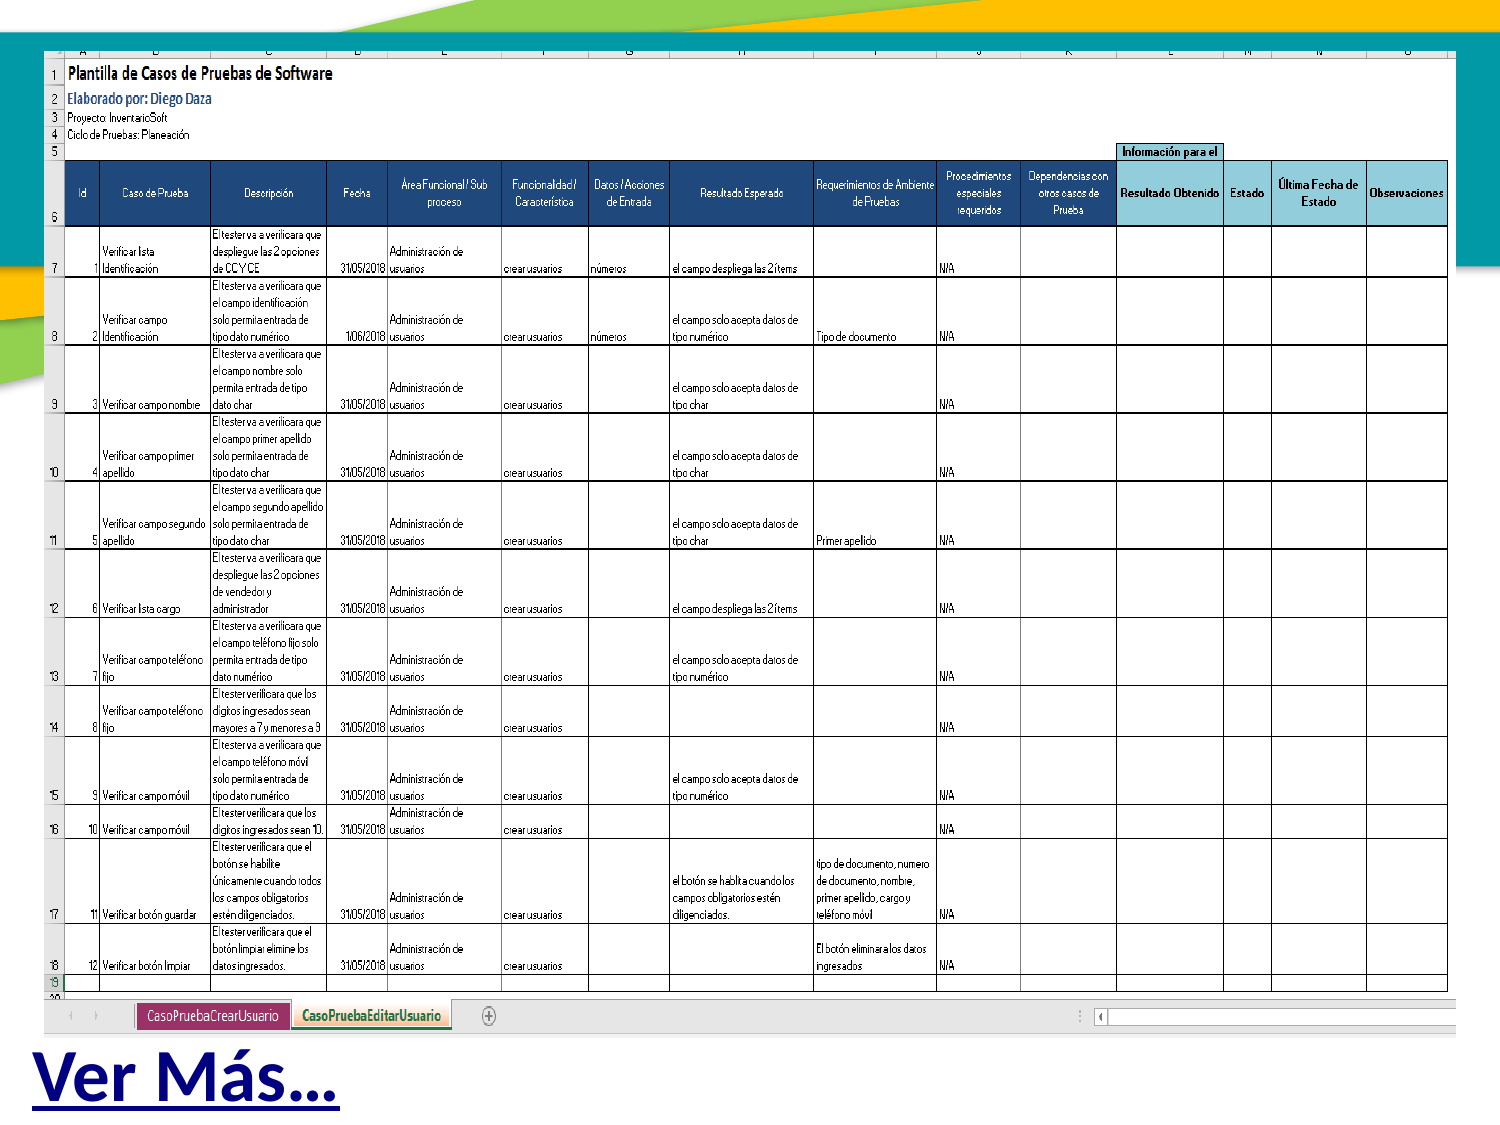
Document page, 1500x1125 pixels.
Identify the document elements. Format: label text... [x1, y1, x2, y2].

picture [43, 51, 1456, 1038]
text_box Ver Más… [17, 1018, 356, 1124]
